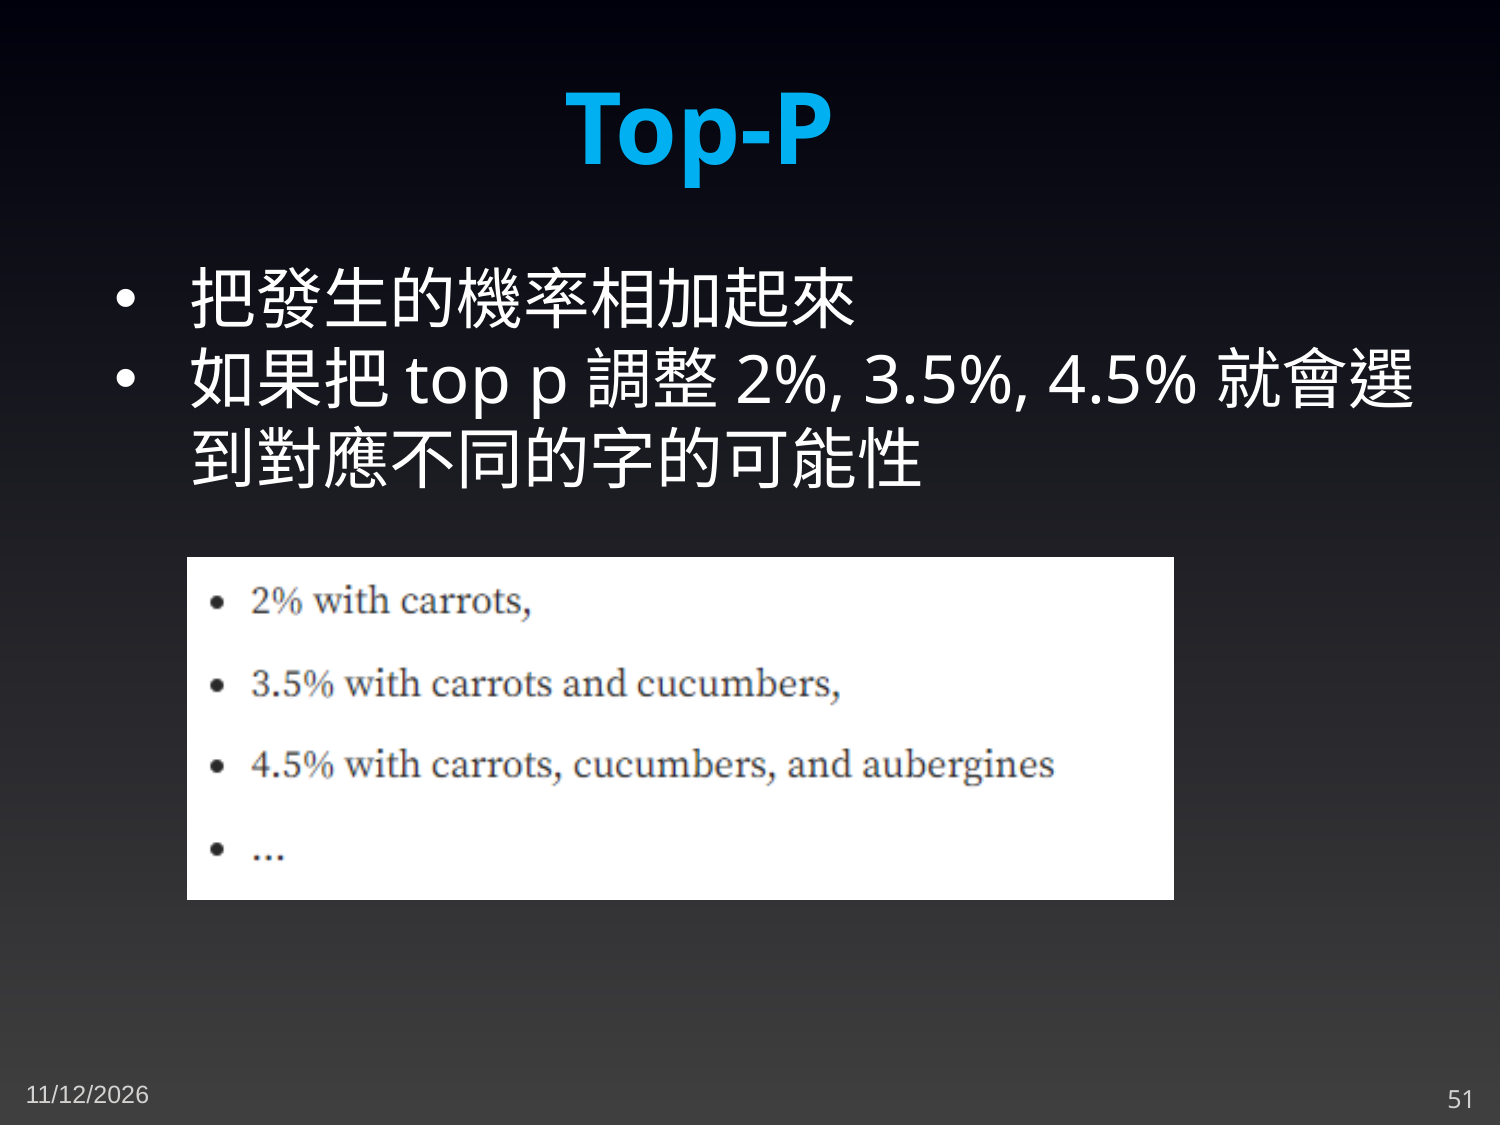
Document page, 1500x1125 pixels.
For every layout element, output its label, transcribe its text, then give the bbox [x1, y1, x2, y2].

text_box Top-P [549, 37, 1250, 200]
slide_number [10, 1075, 411, 1117]
picture [187, 557, 1174, 901]
slide_number 51 [1340, 1075, 1491, 1117]
text_box 把發生的機率相加起來 如果把top p調整2%, 3.5%, 4.5%就會選到對應不同的字的可能性 [99, 249, 1450, 505]
